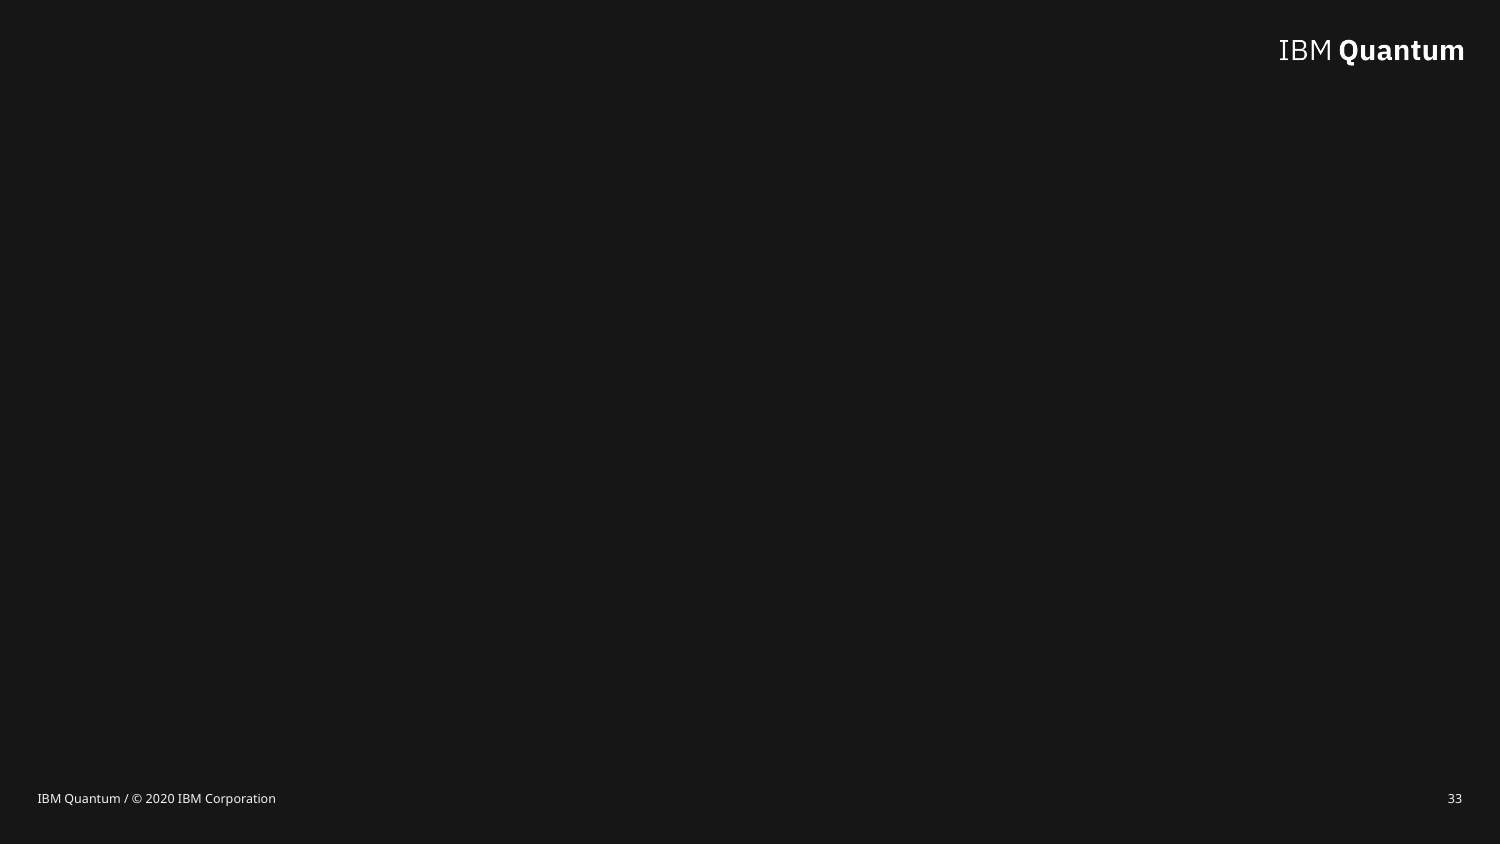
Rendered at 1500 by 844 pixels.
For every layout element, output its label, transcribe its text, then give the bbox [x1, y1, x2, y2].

slide_number 33 [1162, 785, 1463, 813]
footer IBM Quantum / © 2020 IBM Corporation [37, 785, 713, 813]
